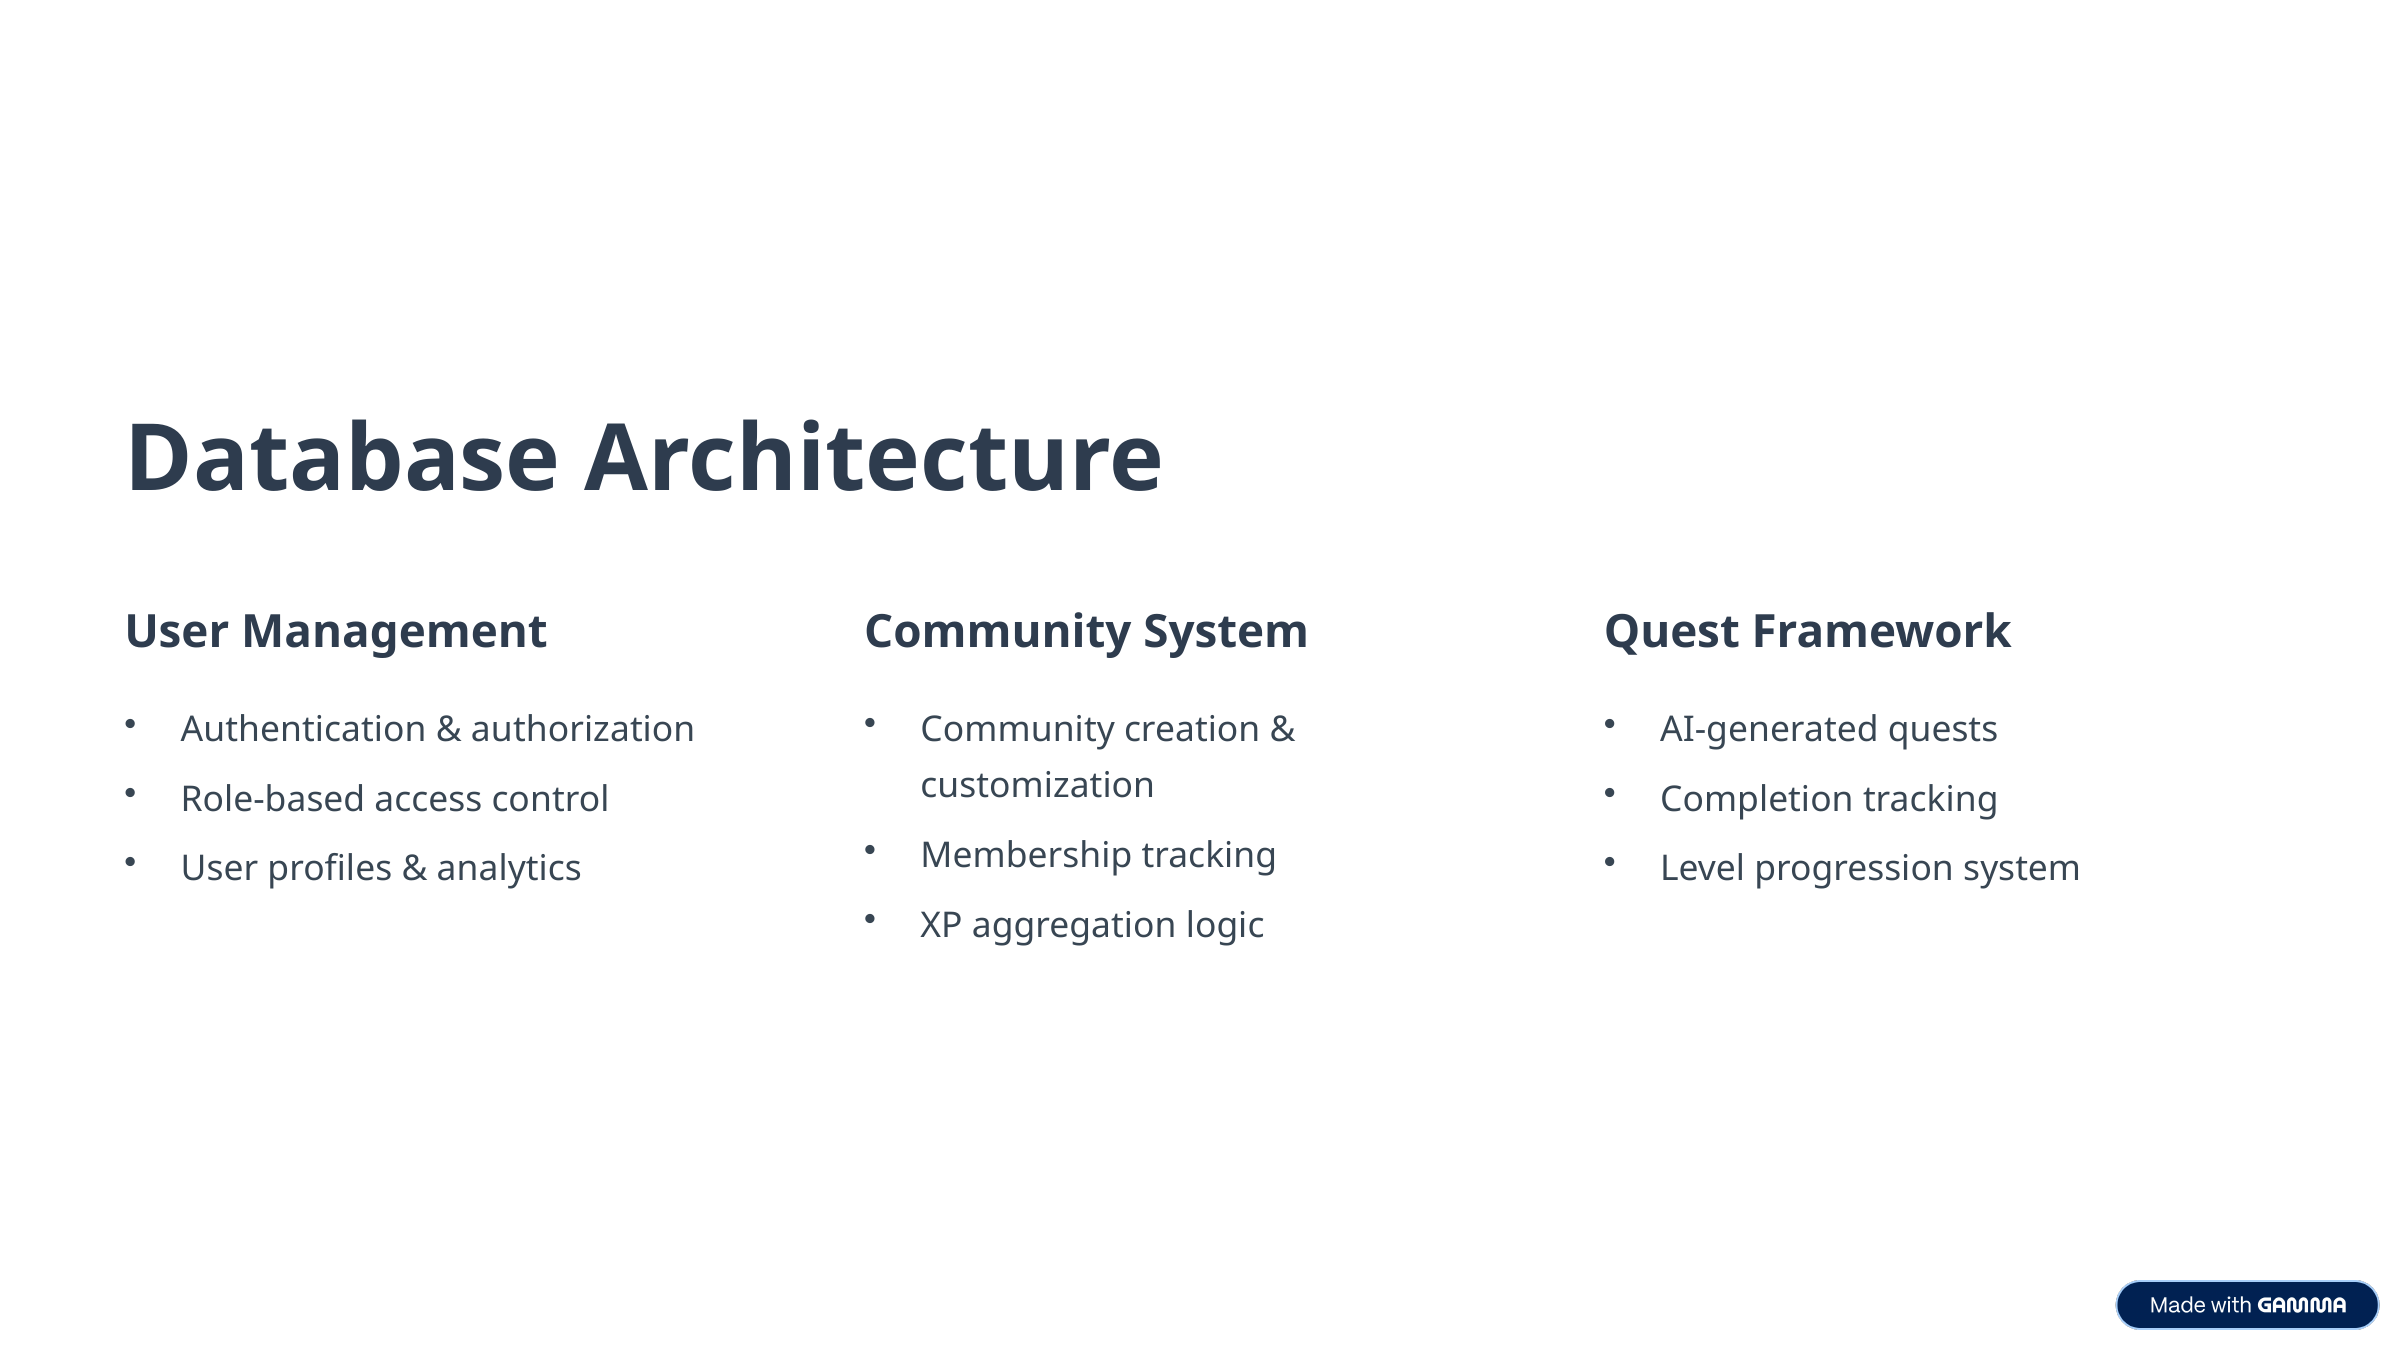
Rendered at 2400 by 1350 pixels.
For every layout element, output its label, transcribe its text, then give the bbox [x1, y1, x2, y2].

text_box Completion tracking [1603, 761, 2278, 819]
text_box XP aggregation logic [864, 887, 1516, 945]
text_box Community creation & customization [864, 692, 1516, 807]
text_box AI-generated quests [1603, 692, 2278, 750]
text_box Database Architecture [124, 392, 1060, 510]
text_box Level progression system [1603, 831, 2278, 888]
text_box User Management [124, 598, 592, 657]
text_box Community System [864, 598, 1332, 657]
text_box Membership tracking [864, 818, 1516, 876]
text_box User profiles & analytics [124, 831, 777, 888]
text_box Role-based access control [124, 761, 777, 819]
text_box Authentication & authorization [124, 692, 777, 750]
picture [2106, 1271, 2389, 1339]
text_box Quest Framework [1603, 598, 2072, 657]
